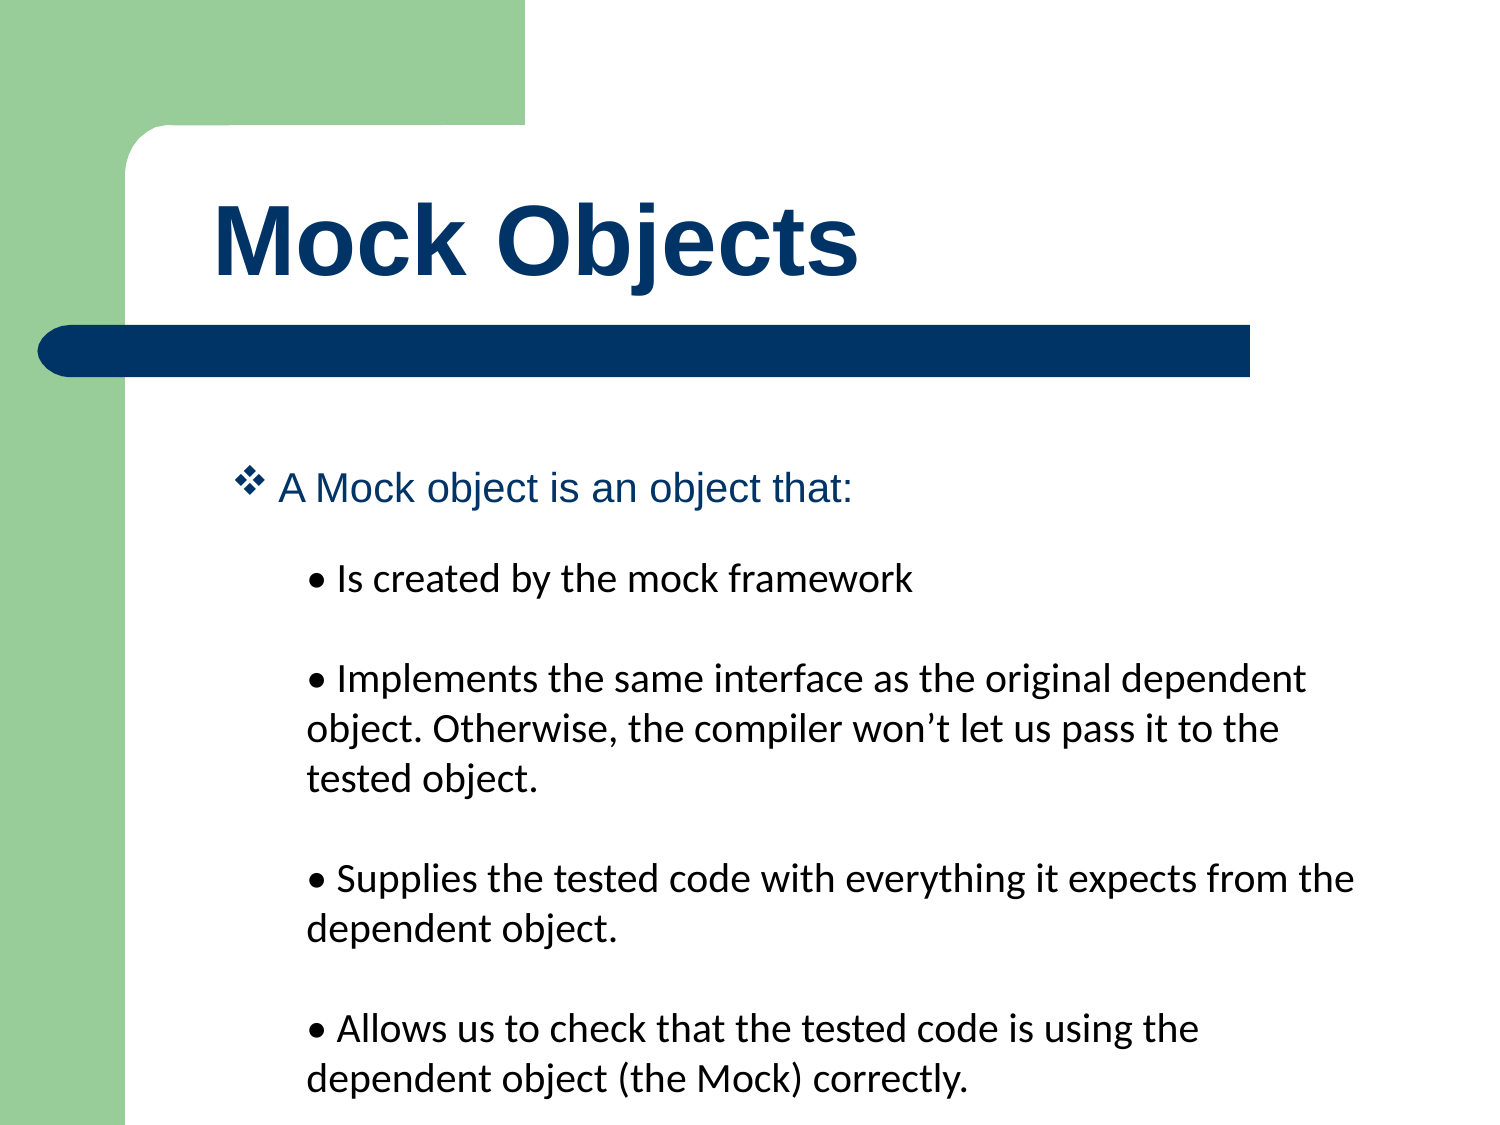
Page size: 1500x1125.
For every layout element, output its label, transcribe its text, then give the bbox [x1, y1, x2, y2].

title Mock Objects [212, 174, 1338, 297]
list A Mock object is an object that: • Is created by the mock framework • Implements the same interface as the original dependent object. Otherwise, the compiler won’t let us pass it to the tested object. • Supplies the tested code with everything it expects from the dependent object. • Allows us to check that the tested code is using the dependent object (the Mock) correctly. [231, 460, 1358, 1107]
